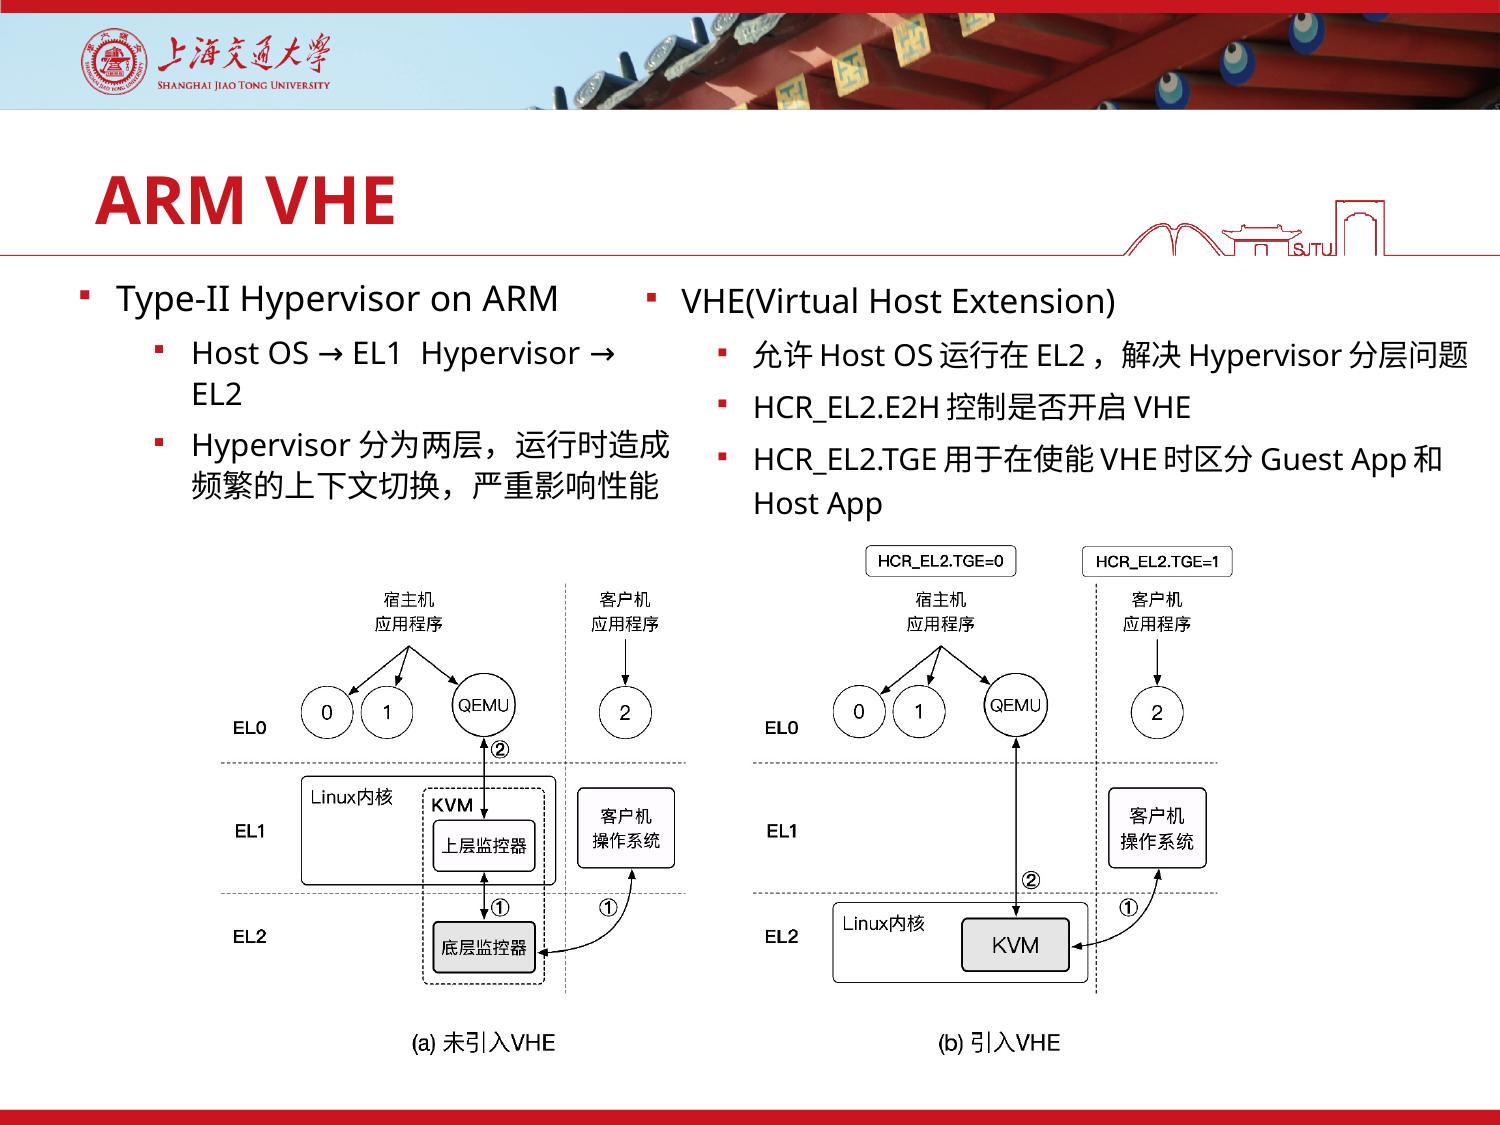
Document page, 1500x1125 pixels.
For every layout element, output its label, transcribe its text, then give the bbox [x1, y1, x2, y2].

title ARM VHE [81, 159, 1455, 254]
list VHE(Virtual Host Extension) 允许Host OS运行在EL2，解决Hypervisor分层问题 HCR_EL2.E2H控制是否开启VHE HCR_EL2.TGE用于在使能VHE时区分Guest App和Host App [630, 264, 1500, 534]
picture [0, 0, 1500, 110]
picture [209, 544, 1233, 1060]
text_box Type-II Hypervisor on ARM Host OS → EL1 Hypervisor → EL2 Hypervisor分为两层，运行时造成频繁的上下文切换，严重影响性能 [63, 264, 692, 512]
picture [0, 200, 1500, 256]
